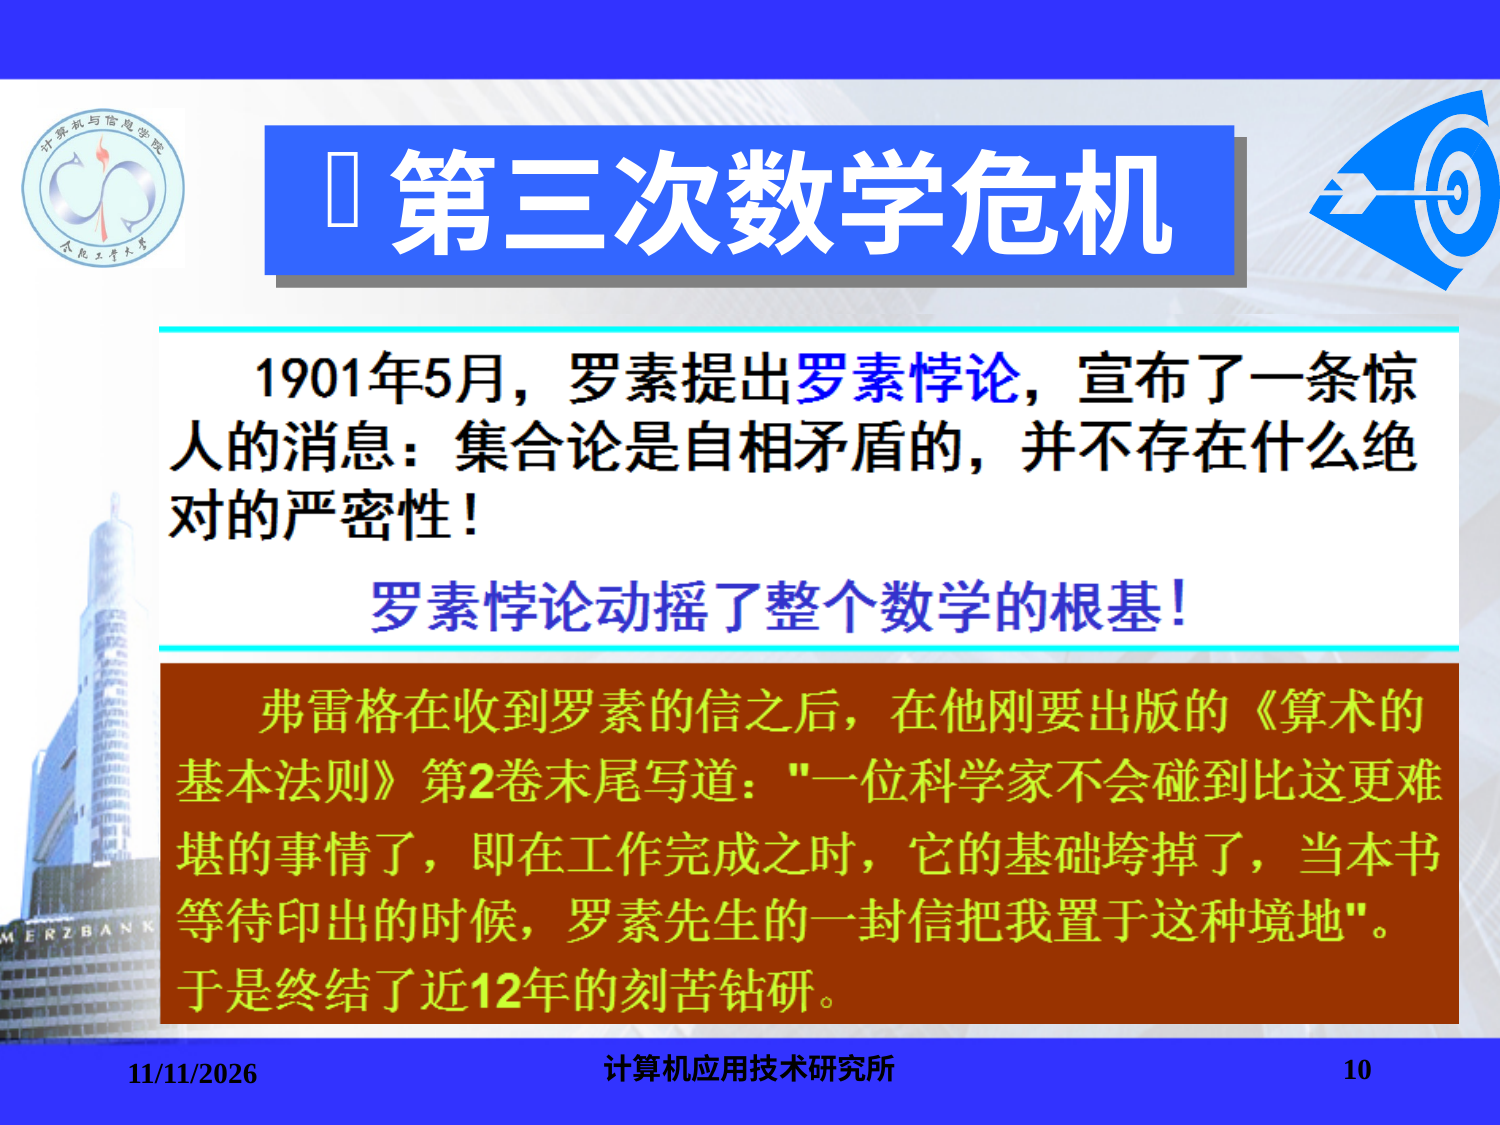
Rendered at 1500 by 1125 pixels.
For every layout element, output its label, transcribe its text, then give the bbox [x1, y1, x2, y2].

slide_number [112, 1046, 425, 1122]
slide_number 10 [1074, 1042, 1388, 1118]
picture [0, 0, 1500, 1125]
text_box 第三次数学危机 [264, 125, 1235, 276]
footer 计算机应用技术研究所 [512, 1042, 988, 1118]
